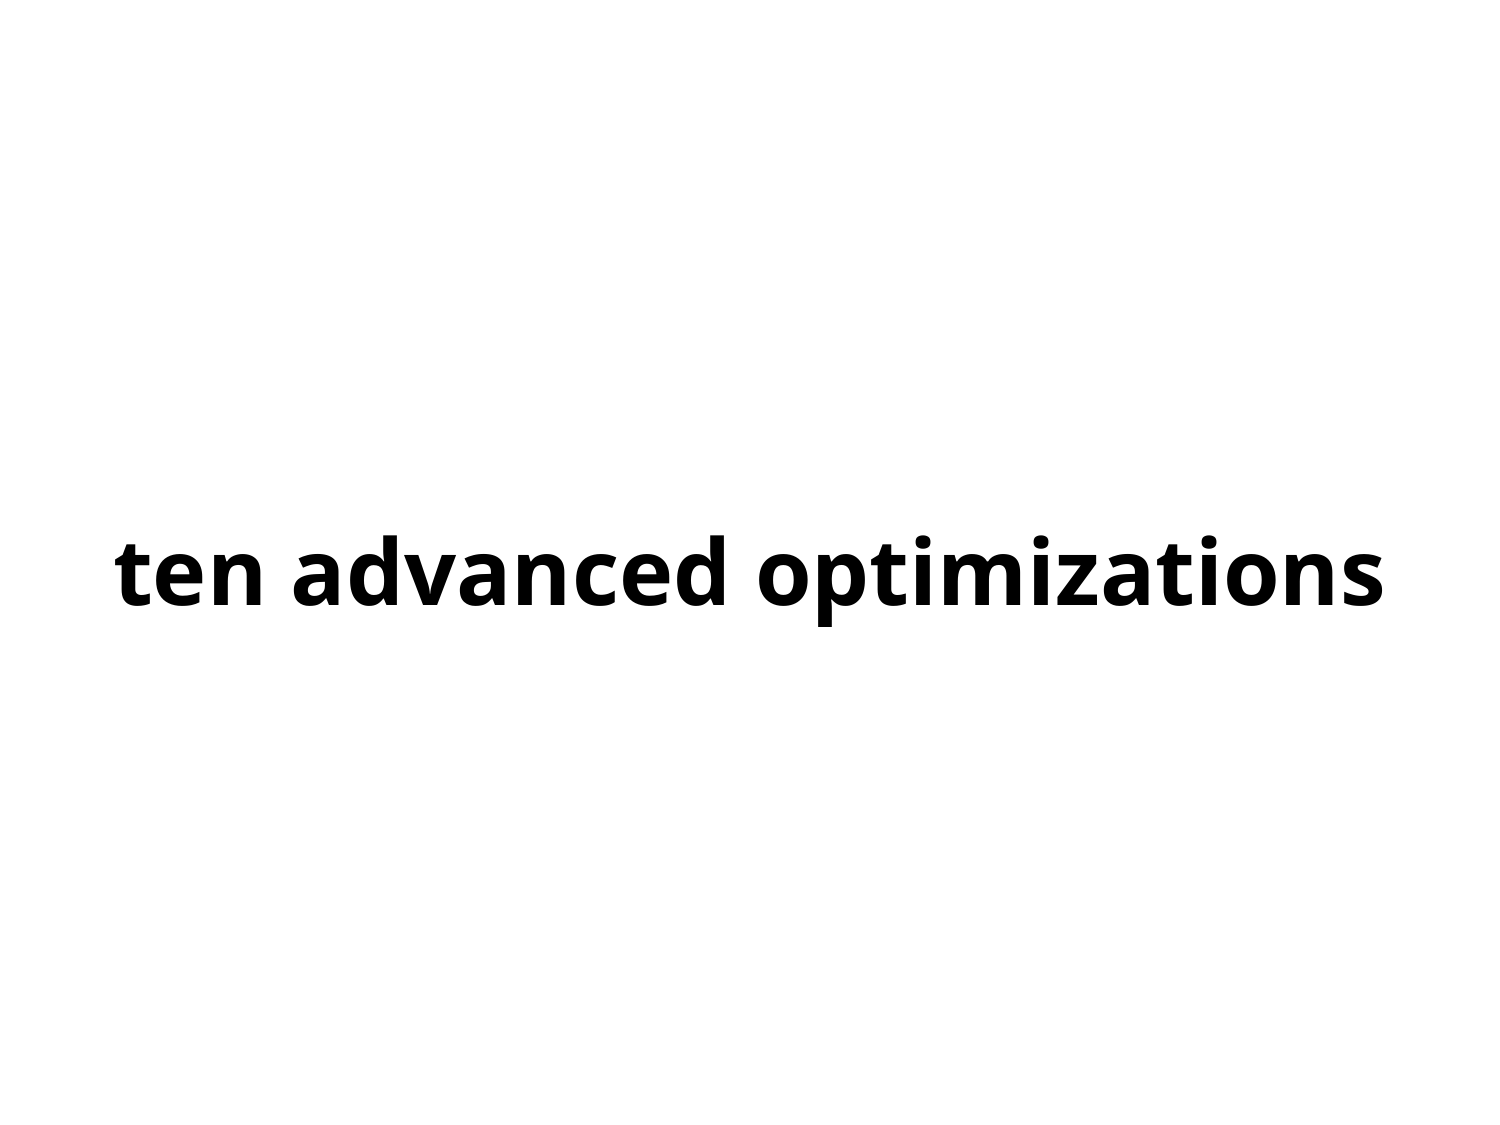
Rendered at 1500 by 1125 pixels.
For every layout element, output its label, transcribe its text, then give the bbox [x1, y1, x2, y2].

text_box ten advanced optimizations [0, 474, 1500, 663]
